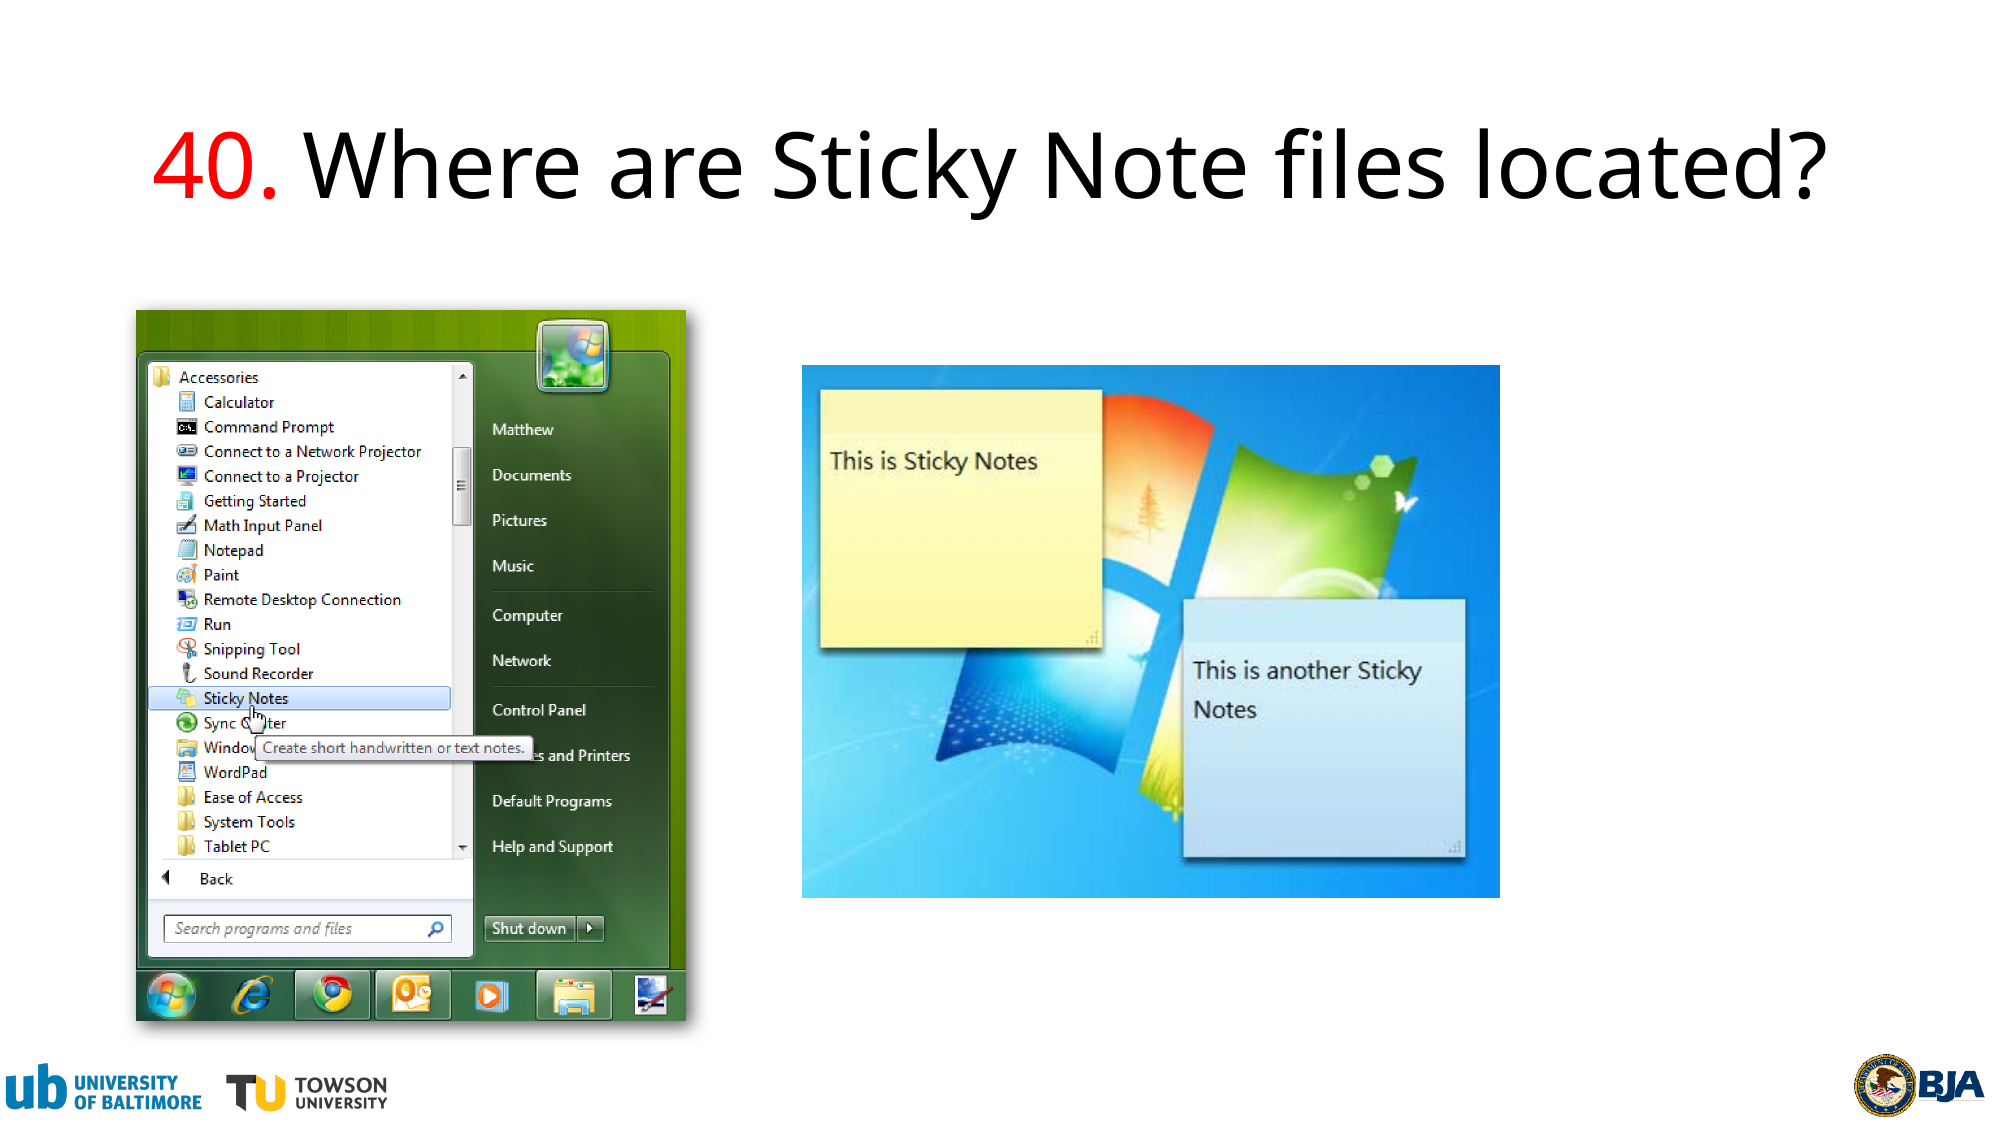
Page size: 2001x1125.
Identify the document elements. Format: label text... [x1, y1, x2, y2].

picture [802, 364, 1500, 898]
picture [1854, 1054, 1986, 1117]
title 40. Where are Sticky Note files located? [137, 59, 1863, 278]
picture [0, 297, 709, 1125]
